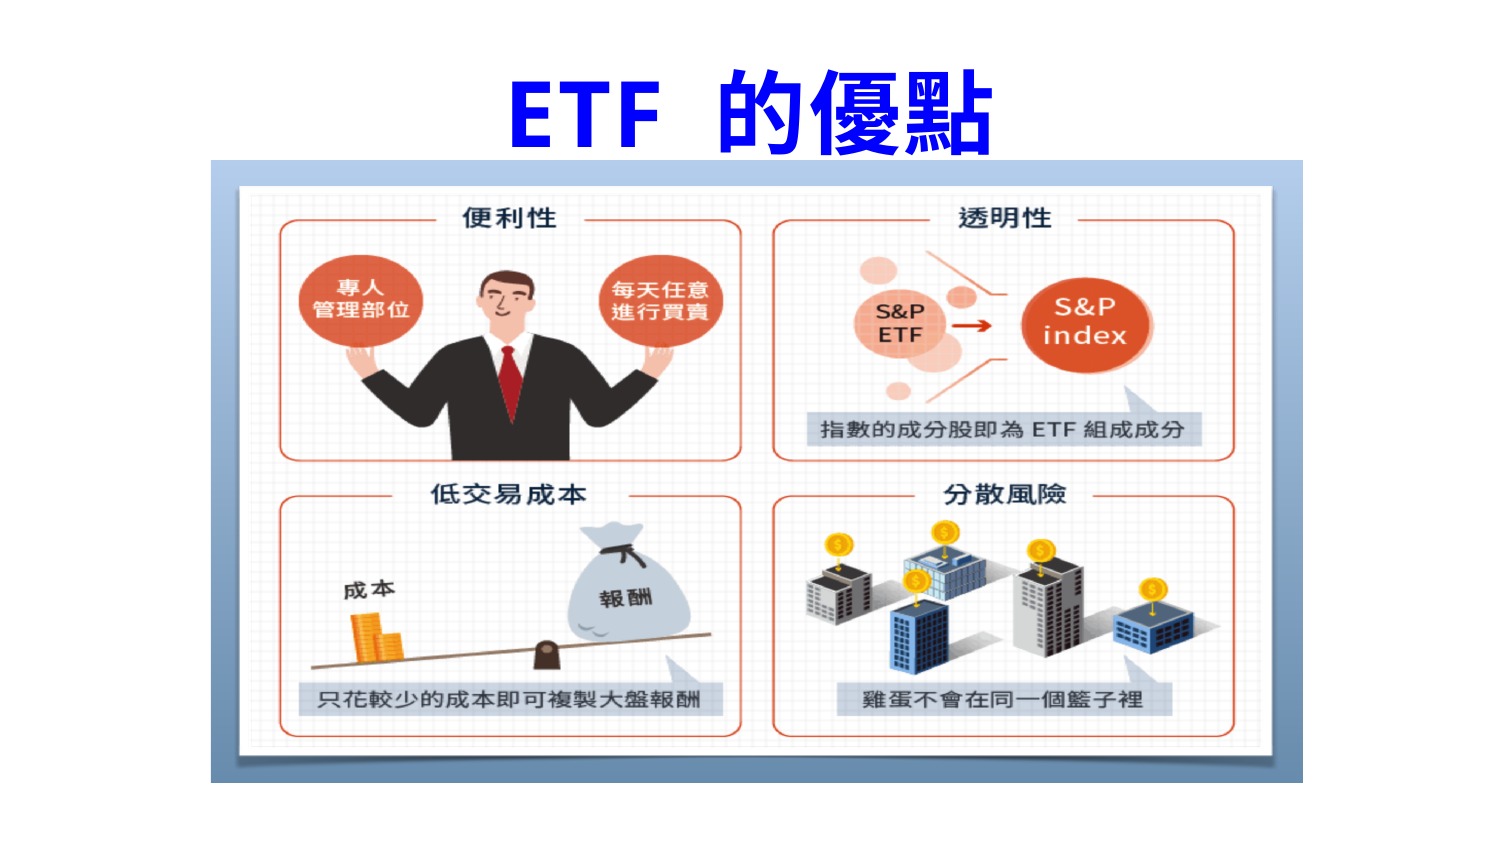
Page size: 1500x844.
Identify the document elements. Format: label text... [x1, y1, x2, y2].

text_box [210, 198, 1303, 783]
title ETF 的優點 [77, 50, 1423, 198]
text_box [234, 186, 1278, 771]
